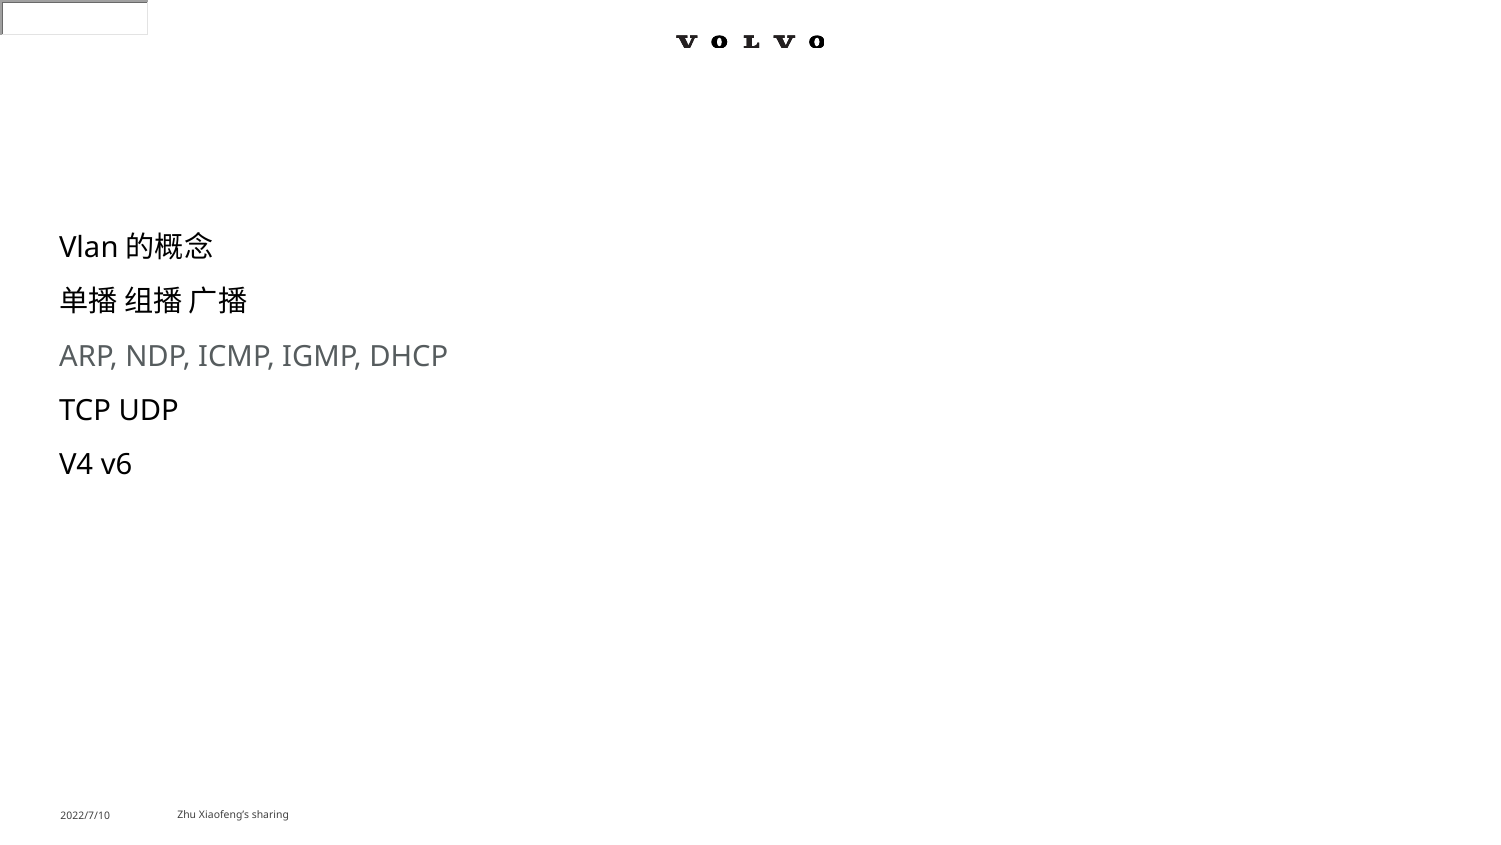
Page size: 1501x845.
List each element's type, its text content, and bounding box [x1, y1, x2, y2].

list Vlan的概念 单播 组播 广播 ARP, NDP, ICMP, IGMP, DHCP TCP UDP V4 v6 [59, 221, 727, 789]
footer Zhu Xiaofeng’s sharing [177, 806, 727, 824]
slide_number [59, 806, 136, 824]
picture [0, 0, 150, 38]
